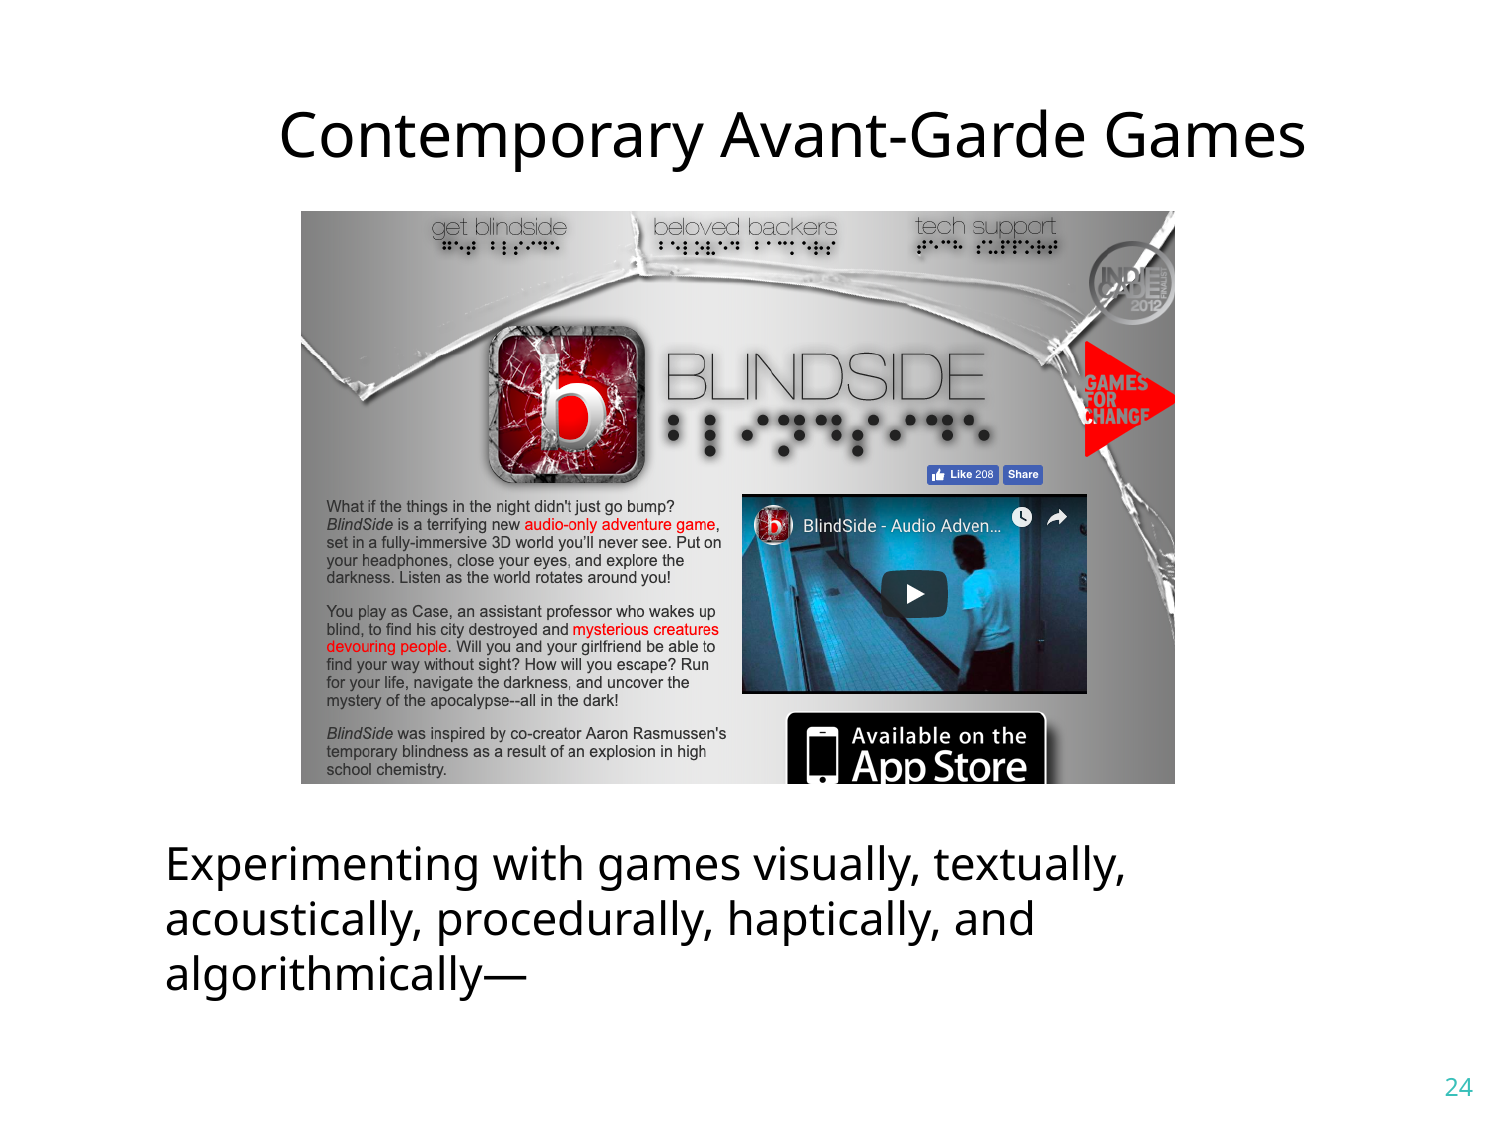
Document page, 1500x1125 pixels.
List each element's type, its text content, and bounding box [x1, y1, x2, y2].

text_box Experimenting with games visually, textually, acoustically, procedurally, haptically, and algorithmically— [149, 827, 1350, 1008]
text_box Contemporary Avant-Garde Games [191, 109, 1429, 185]
slide_number 24 [1398, 1056, 1489, 1125]
picture [301, 211, 1175, 784]
